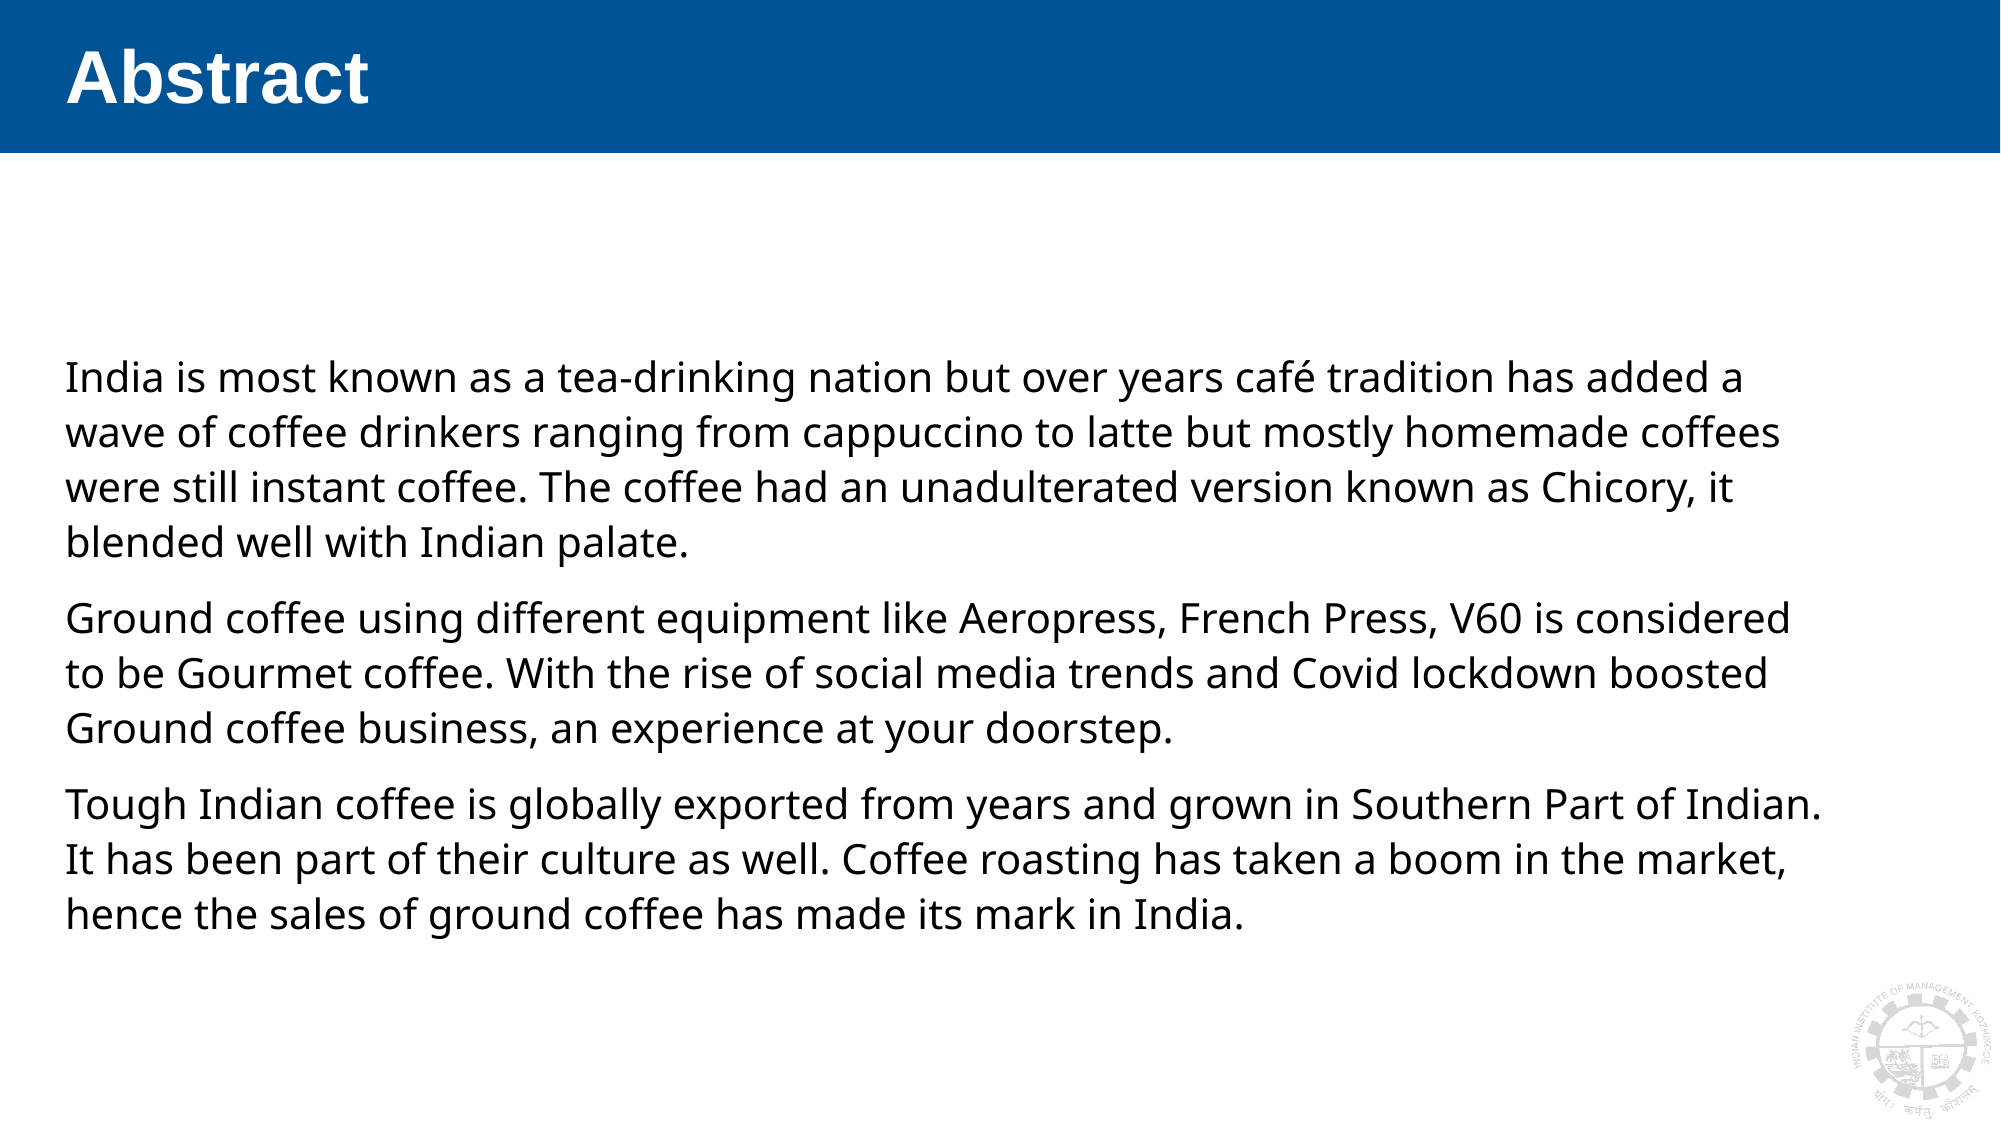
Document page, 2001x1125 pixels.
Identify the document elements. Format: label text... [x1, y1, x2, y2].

list India is most known as a tea-drinking nation but over years café tradition has added a wave of coffee drinkers ranging from cappuccino to latte but mostly homemade coffees were still instant coffee. The coffee had an unadulterated version known as Chicory, it blended well with Indian palate. Ground coffee using different equipment like Aeropress, French Press, V60 is considered to be Gourmet coffee. With the rise of social media trends and Covid lockdown boosted Ground coffee business, an experience at your doorstep. Tough Indian coffee is globally exported from years and grown in Southern Part of Indian. It has been part of their culture as well. Coffee roasting has taken a boom in the market, hence the sales of ground coffee has made its mark in India. [49, 186, 1847, 1098]
title Abstract [49, 12, 1959, 136]
